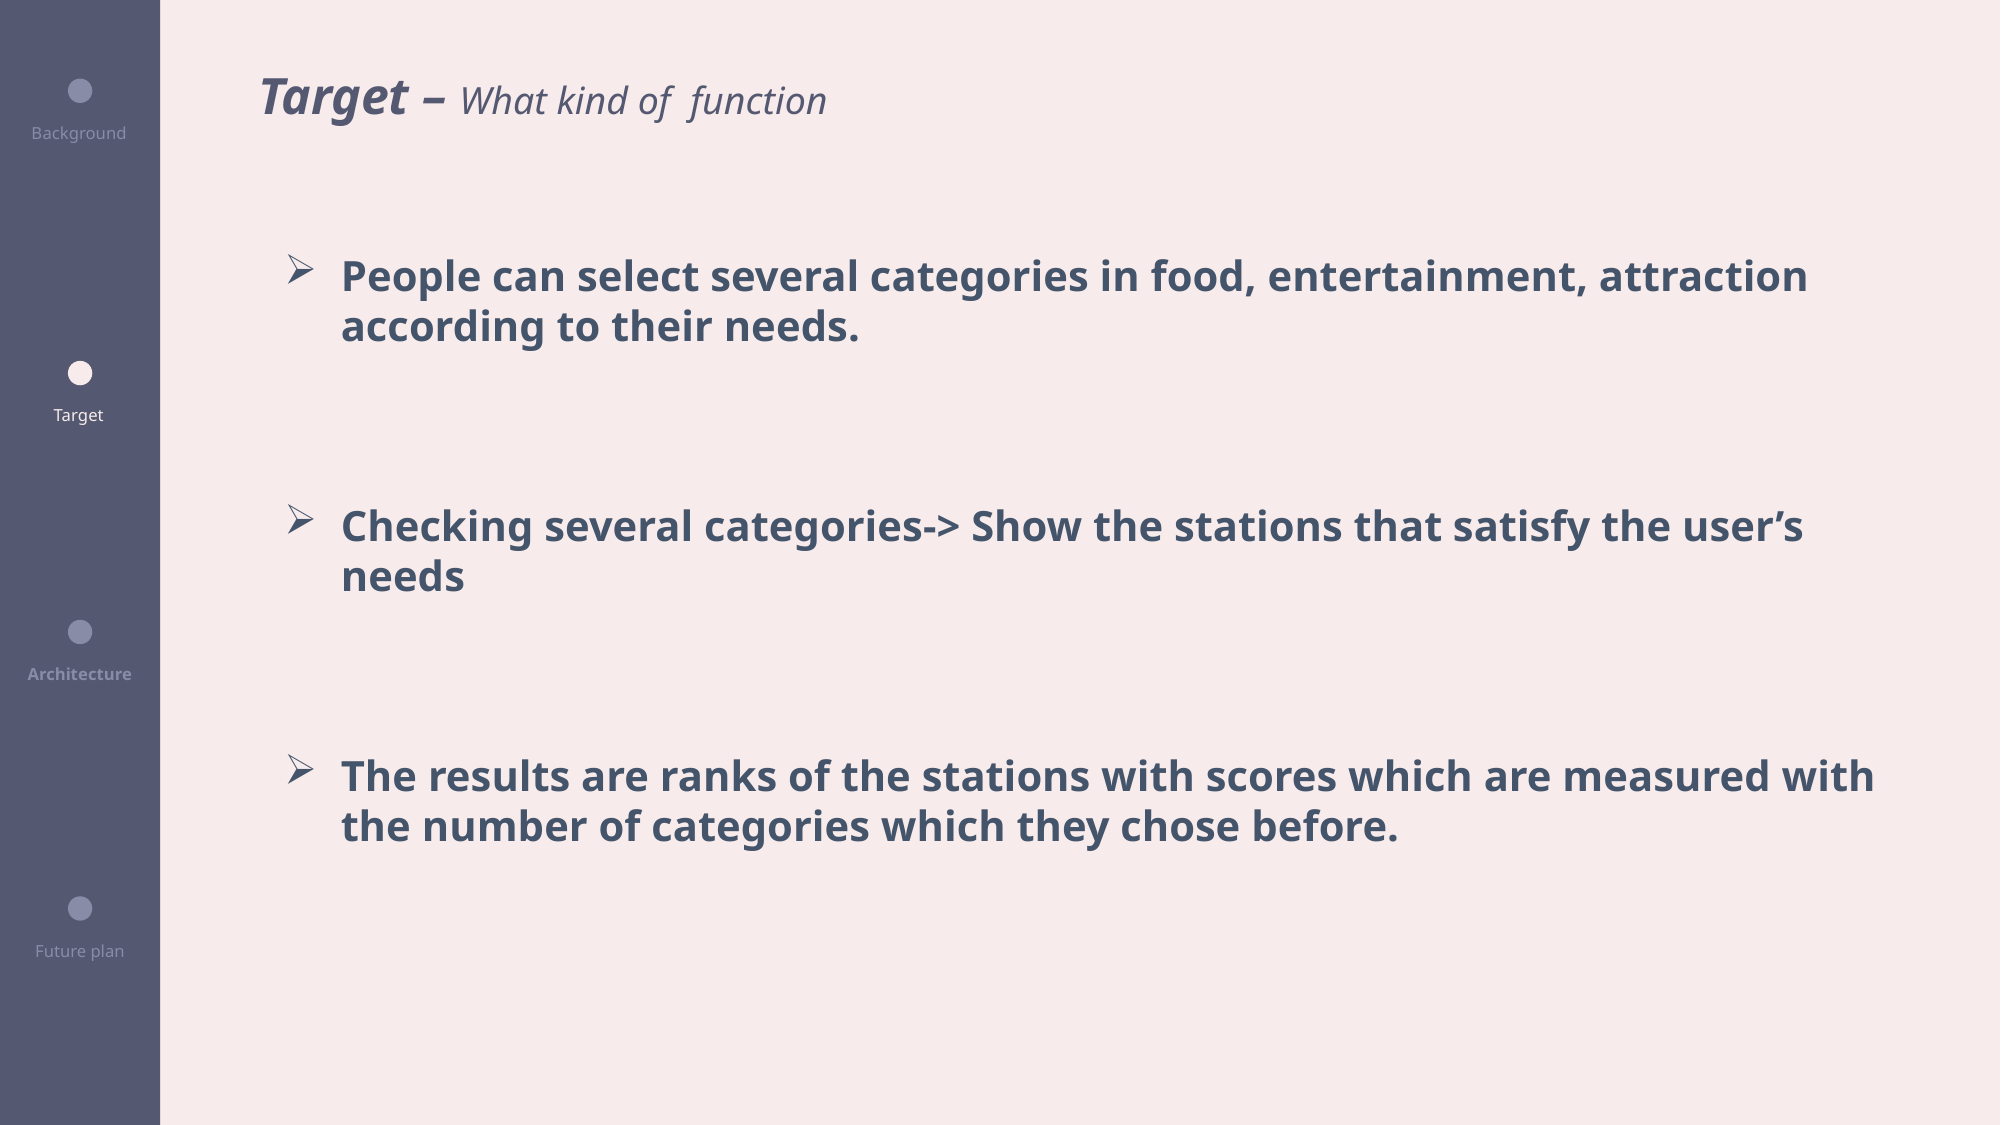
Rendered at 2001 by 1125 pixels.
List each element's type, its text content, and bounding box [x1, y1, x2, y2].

text_box Background [16, 115, 142, 150]
text_box Future plan [20, 933, 140, 968]
text_box [66, 359, 94, 387]
text_box [0, 0, 161, 1125]
text_box People can select several categories in food, entertainment, attraction according to their needs. Checking several categories-> Show the stations that satisfy the user’s needs The results are ranks of the stations with scores which are measured with the number of categories which they chose before. [269, 192, 1902, 903]
text_box Target [39, 397, 146, 433]
text_box Architecture [12, 656, 147, 692]
text_box Target – What kind of function [243, 26, 1514, 200]
text_box [66, 77, 94, 105]
text_box [66, 895, 94, 922]
text_box [66, 618, 94, 646]
